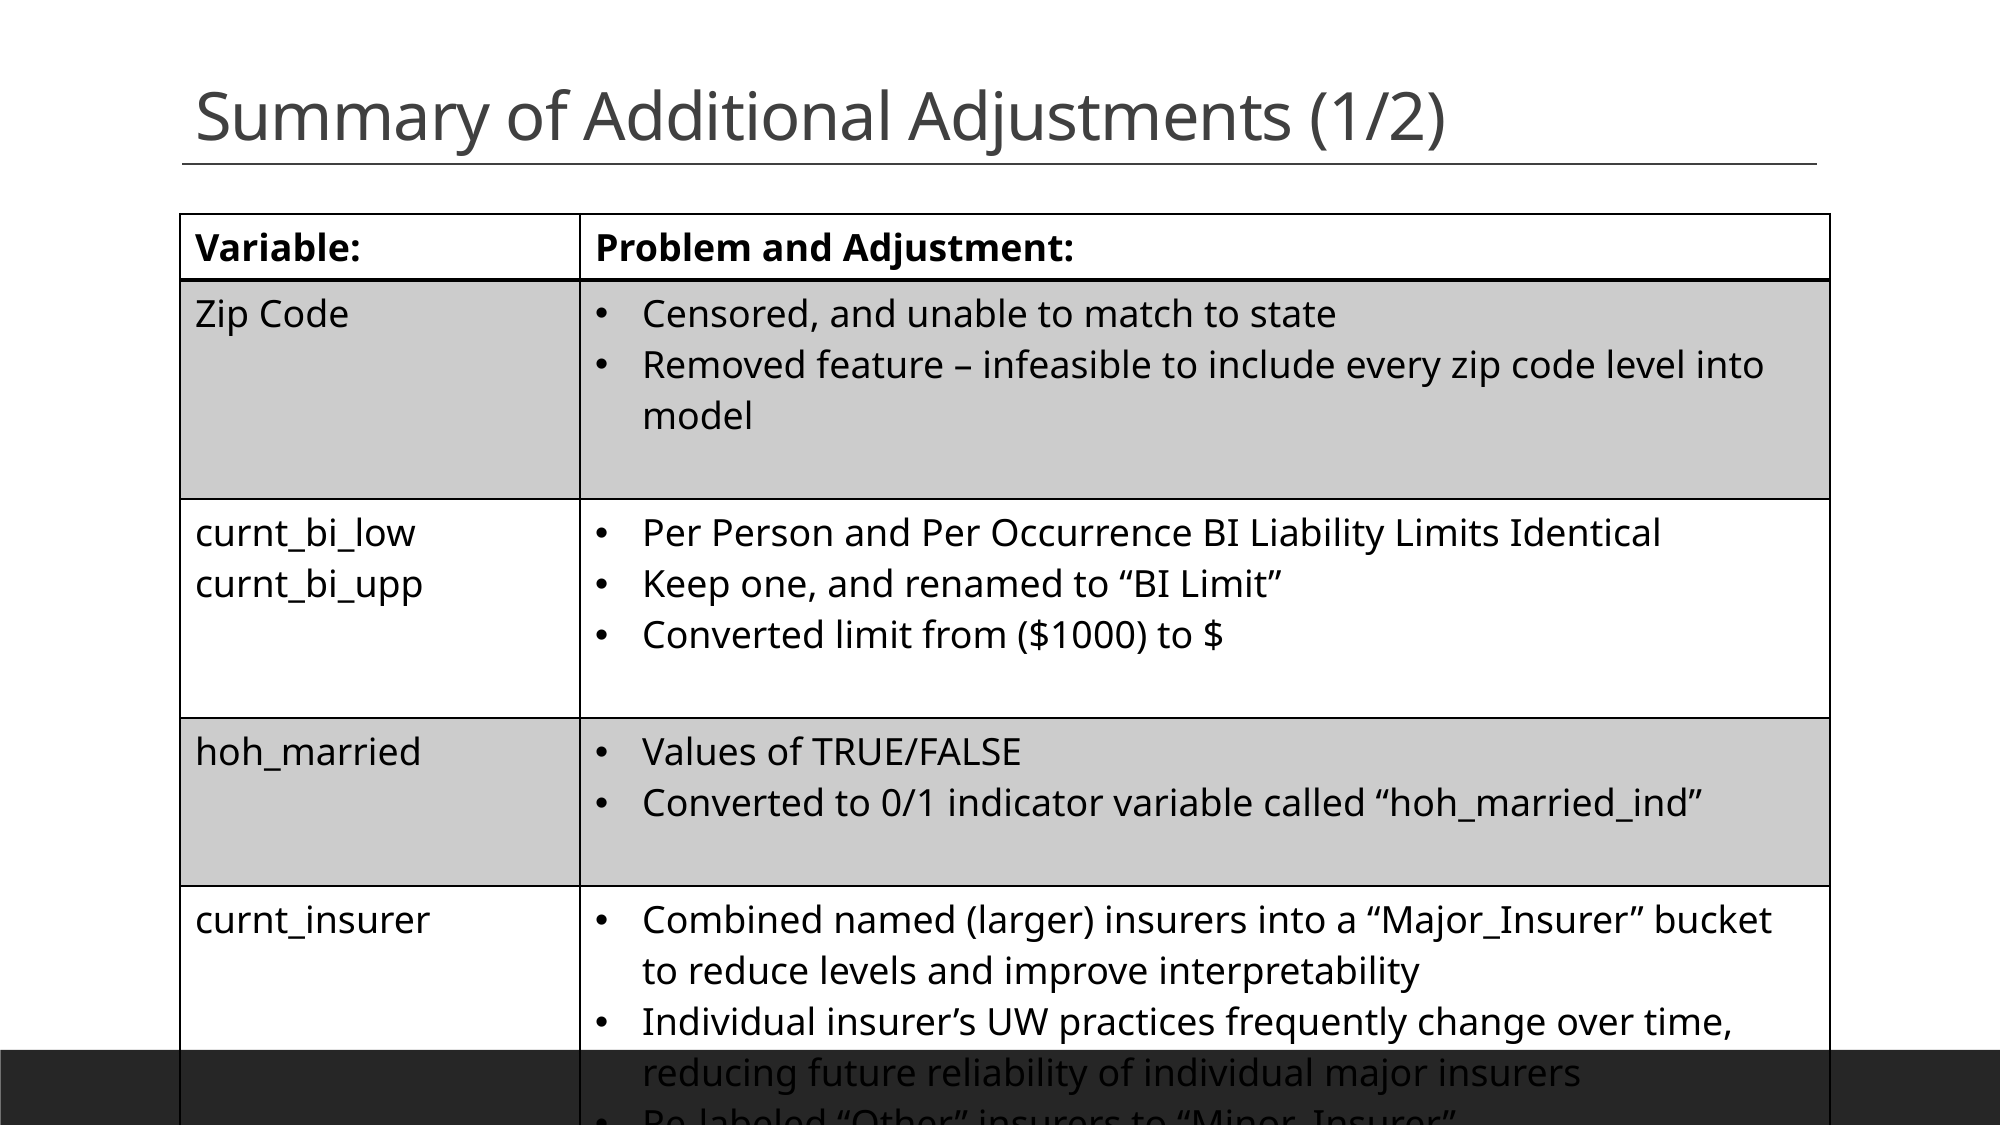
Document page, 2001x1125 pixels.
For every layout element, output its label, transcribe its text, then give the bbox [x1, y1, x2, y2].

table_cell Censored, and unable to match to state Removed feature – infeasible to include every zip code level into model [581, 282, 1829, 498]
table_cell Combined named (larger) insurers into a “Major_Insurer” bucket to reduce levels and improve interpretability Individual insurer’s UW practices frequently change over time, reducing future reliability of individual major insurers Re-labeled “Other” insurers to “Minor_Insurer” [581, 887, 1829, 1125]
table_cell curnt_insurer [181, 887, 579, 1125]
title Summary of Additional Adjustments (1/2) [180, 70, 1830, 163]
table_cell Zip Code [181, 282, 579, 498]
table_header Problem and Adjustment: [581, 215, 1829, 278]
table_header Variable: [181, 215, 579, 278]
table_cell curnt_bi_low curnt_bi_upp [181, 500, 579, 717]
table_cell hoh_married [181, 719, 579, 885]
table_cell Values of TRUE/FALSE Converted to 0/1 indicator variable called “hoh_married_ind” [581, 719, 1829, 885]
table_cell Per Person and Per Occurrence BI Liability Limits Identical Keep one, and renamed to “BI Limit” Converted limit from ($1000) to $ [581, 500, 1829, 717]
